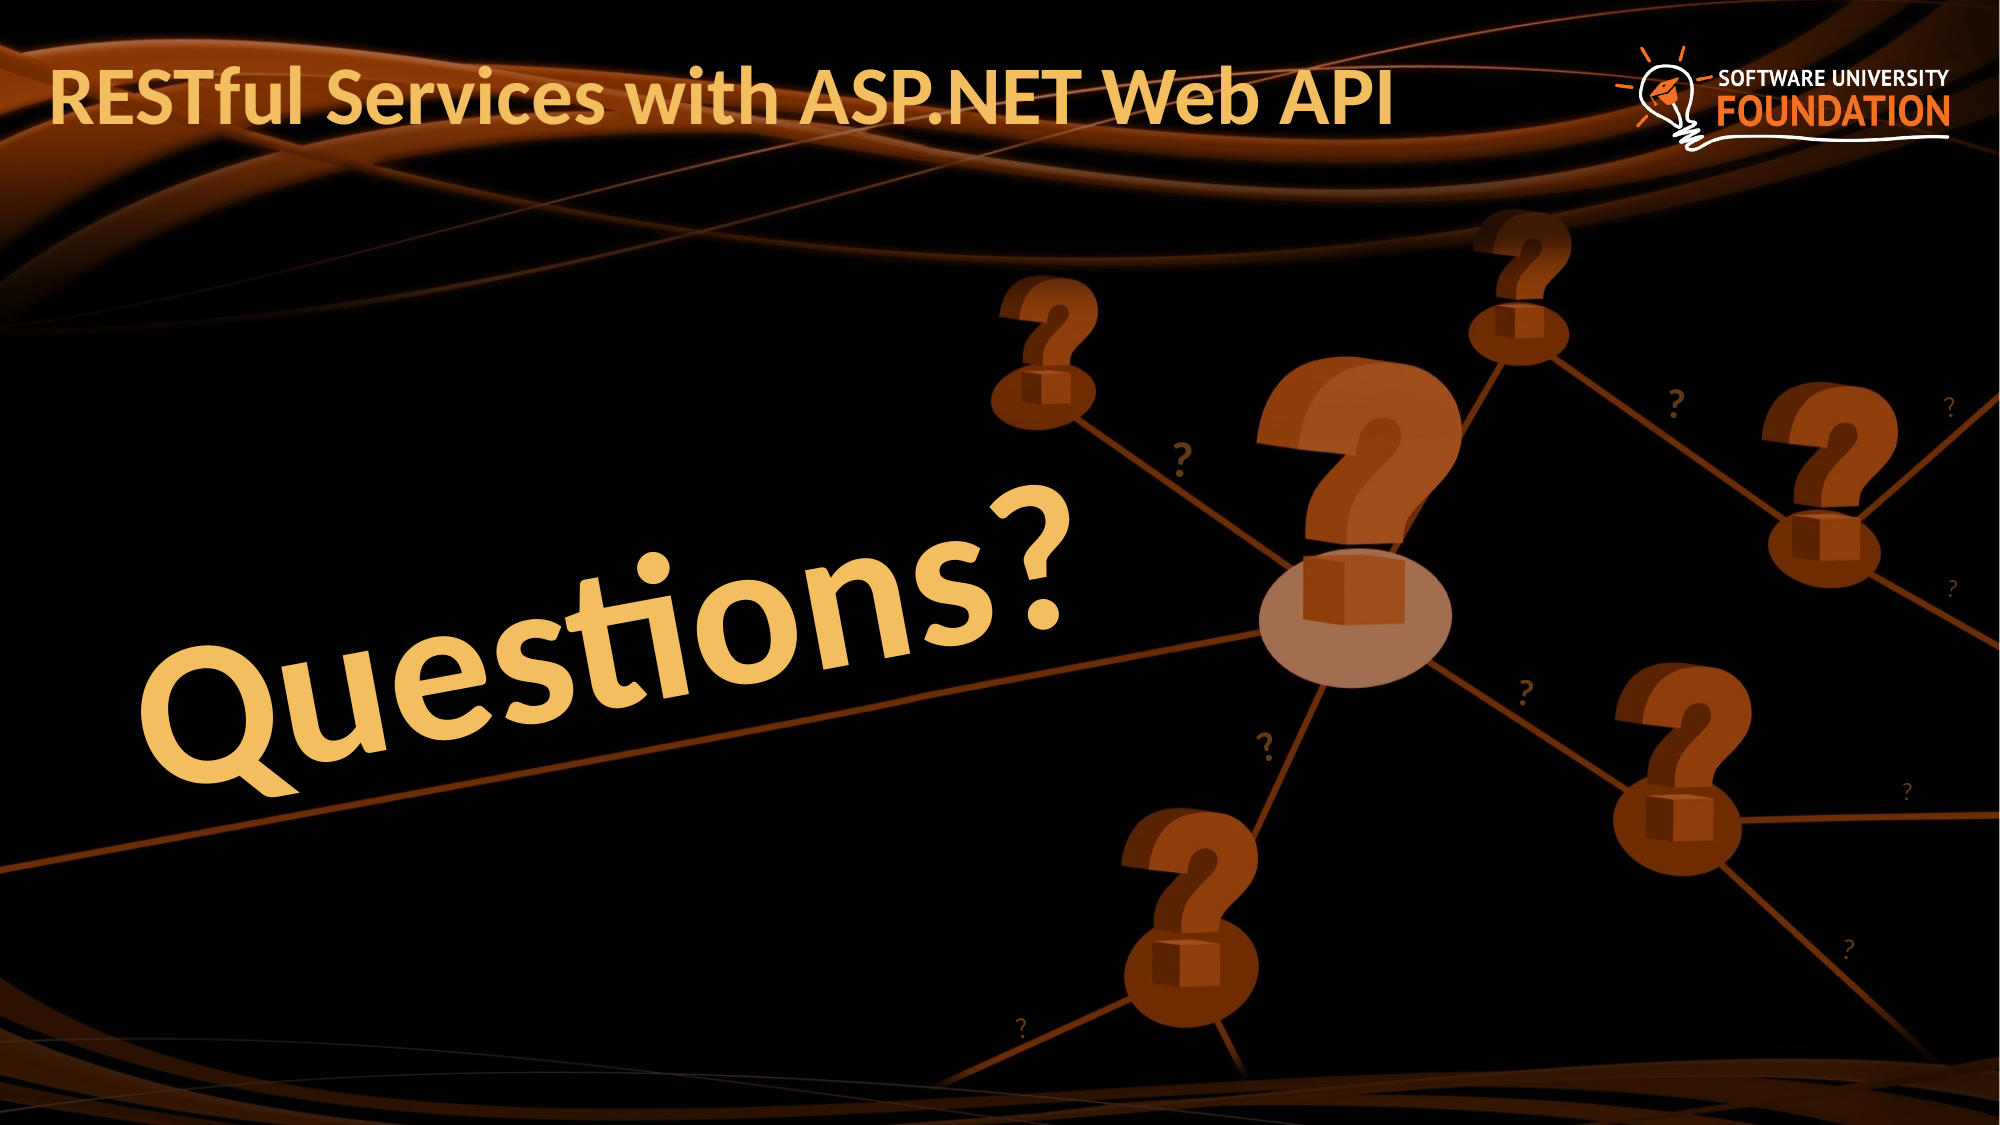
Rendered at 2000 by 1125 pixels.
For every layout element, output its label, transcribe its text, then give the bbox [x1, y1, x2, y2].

title RESTful Services with ASP.NET Web API [30, 6, 1602, 189]
picture [0, 0, 2000, 1125]
